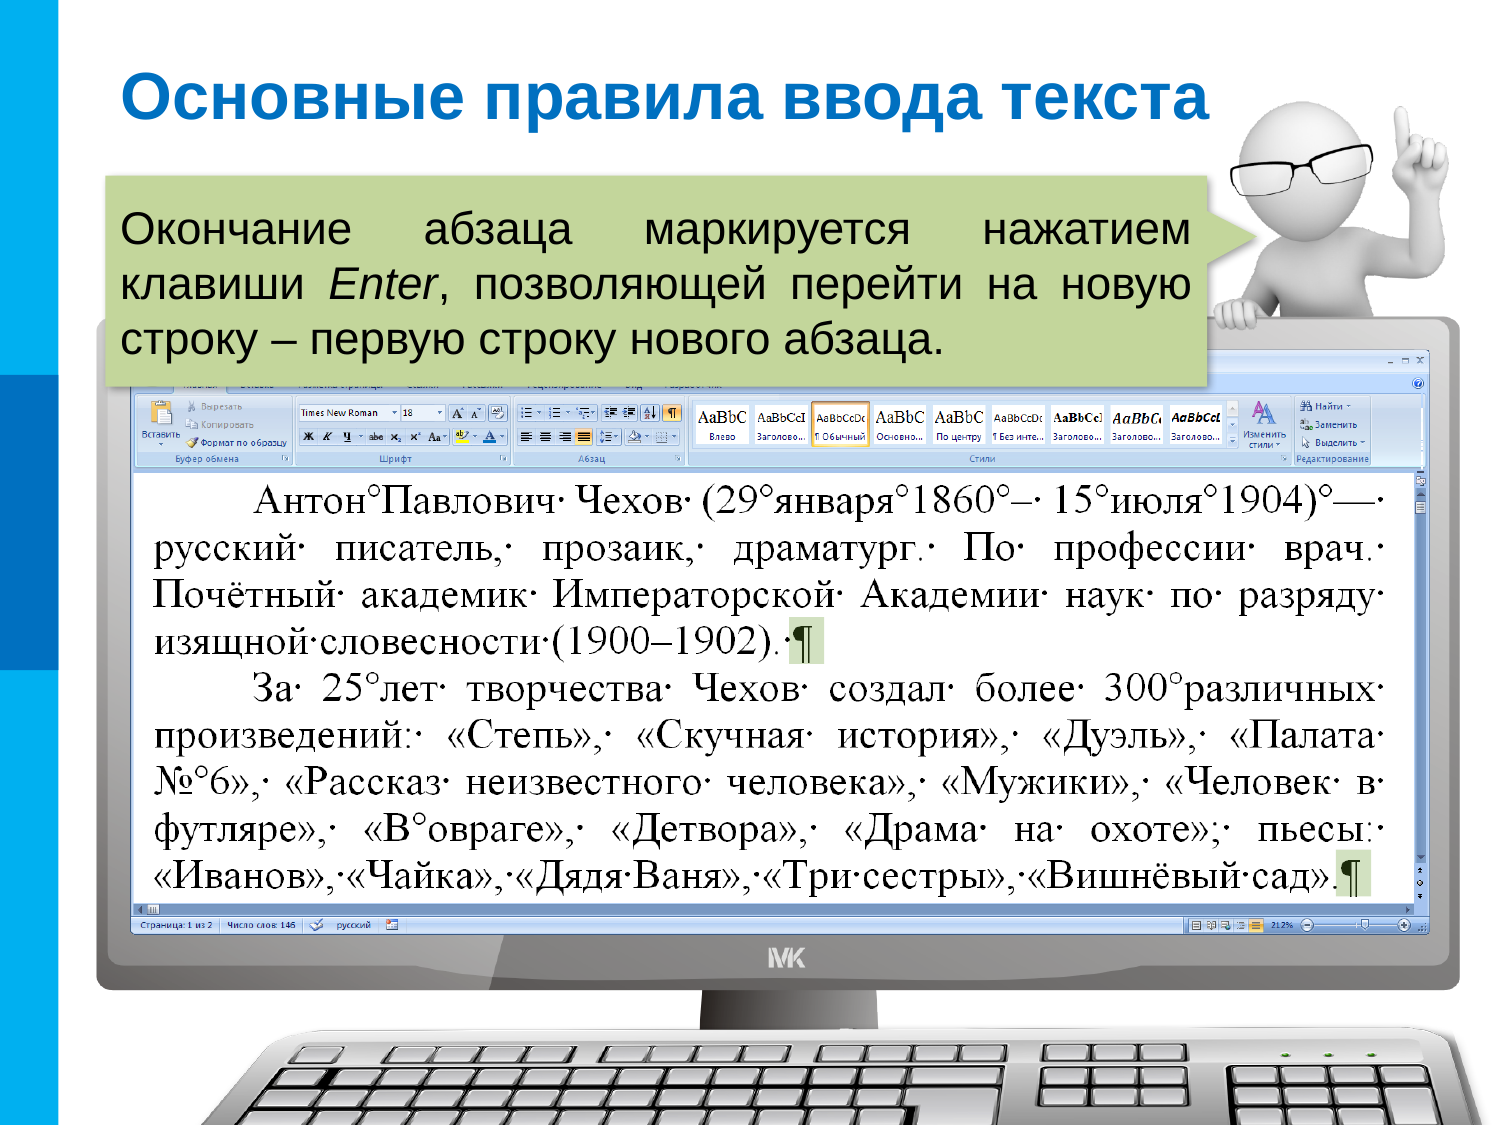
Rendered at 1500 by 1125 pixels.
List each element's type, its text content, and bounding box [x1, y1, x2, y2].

text_box [1334, 847, 1373, 898]
picture [96, 93, 1500, 1125]
title Основные правила ввода текста [105, 45, 1458, 141]
text_box [787, 615, 826, 666]
text_box Окончание абзаца маркируется нажатием клавиши Enter, позволяющей перейти на новую строку – первую строку нового абзаца. [104, 174, 1208, 388]
